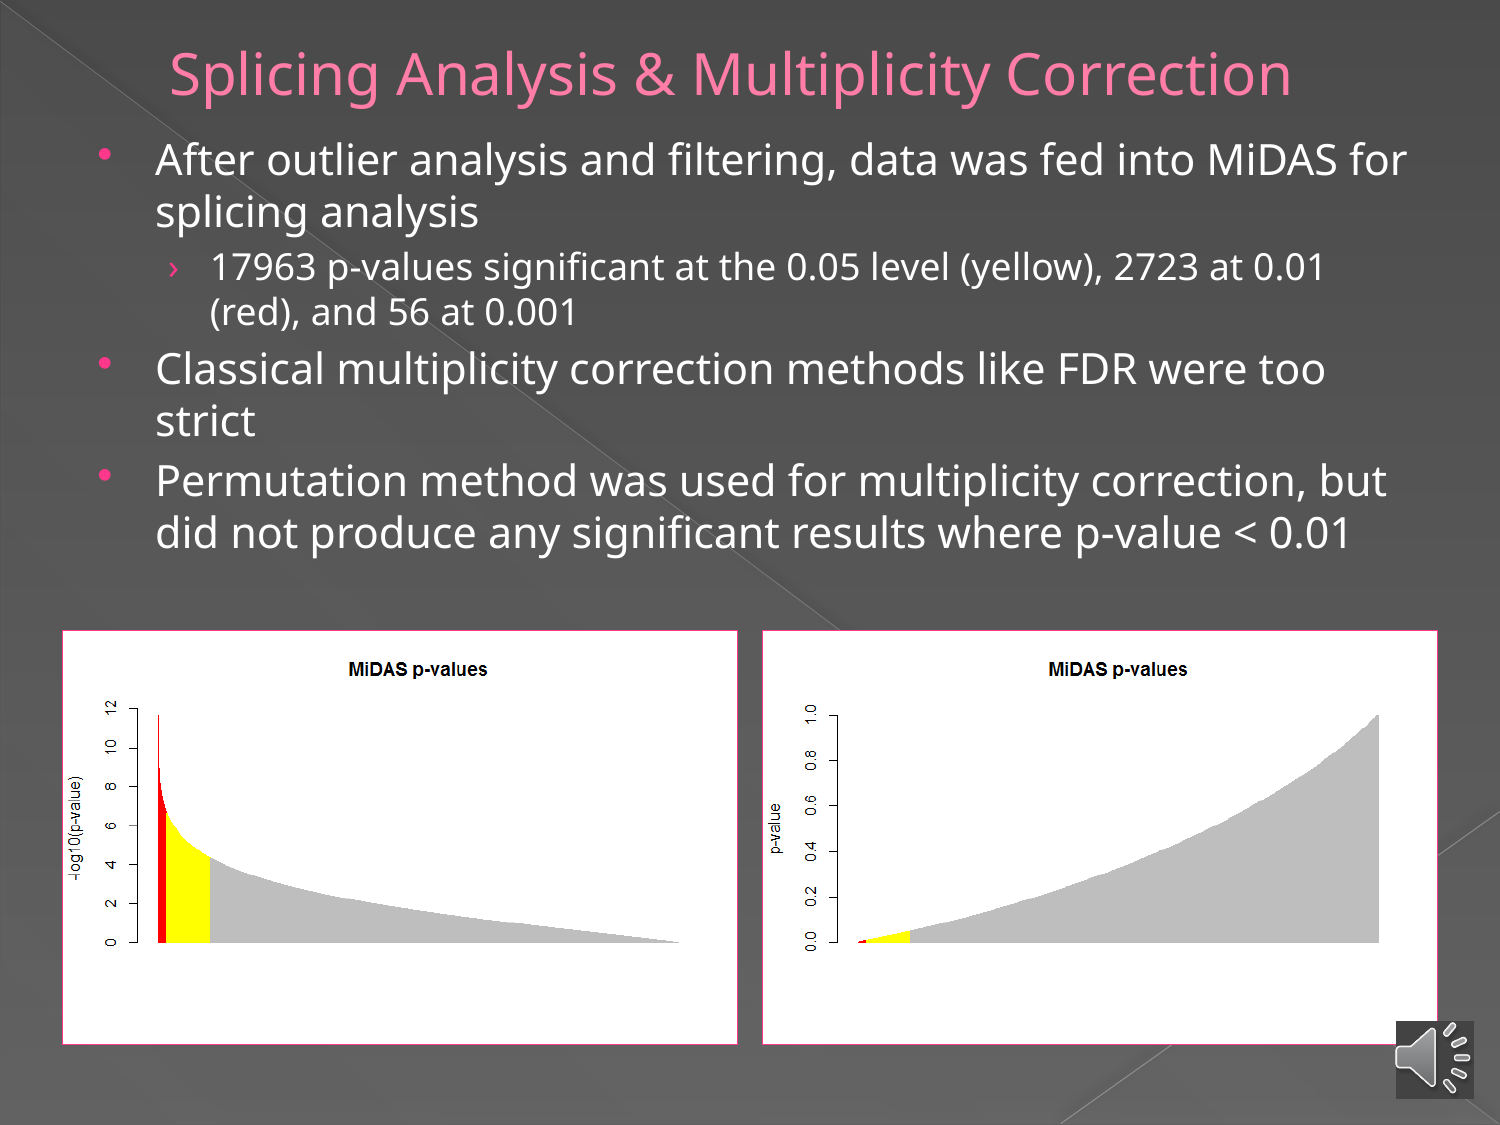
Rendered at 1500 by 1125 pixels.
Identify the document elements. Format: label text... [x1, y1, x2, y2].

picture [762, 630, 1476, 1101]
list After outlier analysis and filtering, data was fed into MiDAS for splicing analysis 17963 p-values significant at the 0.05 level (yellow), 2723 at 0.01 (red), and 56 at 0.001 Classical multiplicity correction methods like FDR were too strict Permutation method was used for multiplicity correction, but did not produce any significant results where p-value < 0.01 [75, 125, 1425, 588]
title Splicing Analysis & Multiplicity Correction [75, 12, 1425, 125]
picture [62, 630, 738, 1045]
